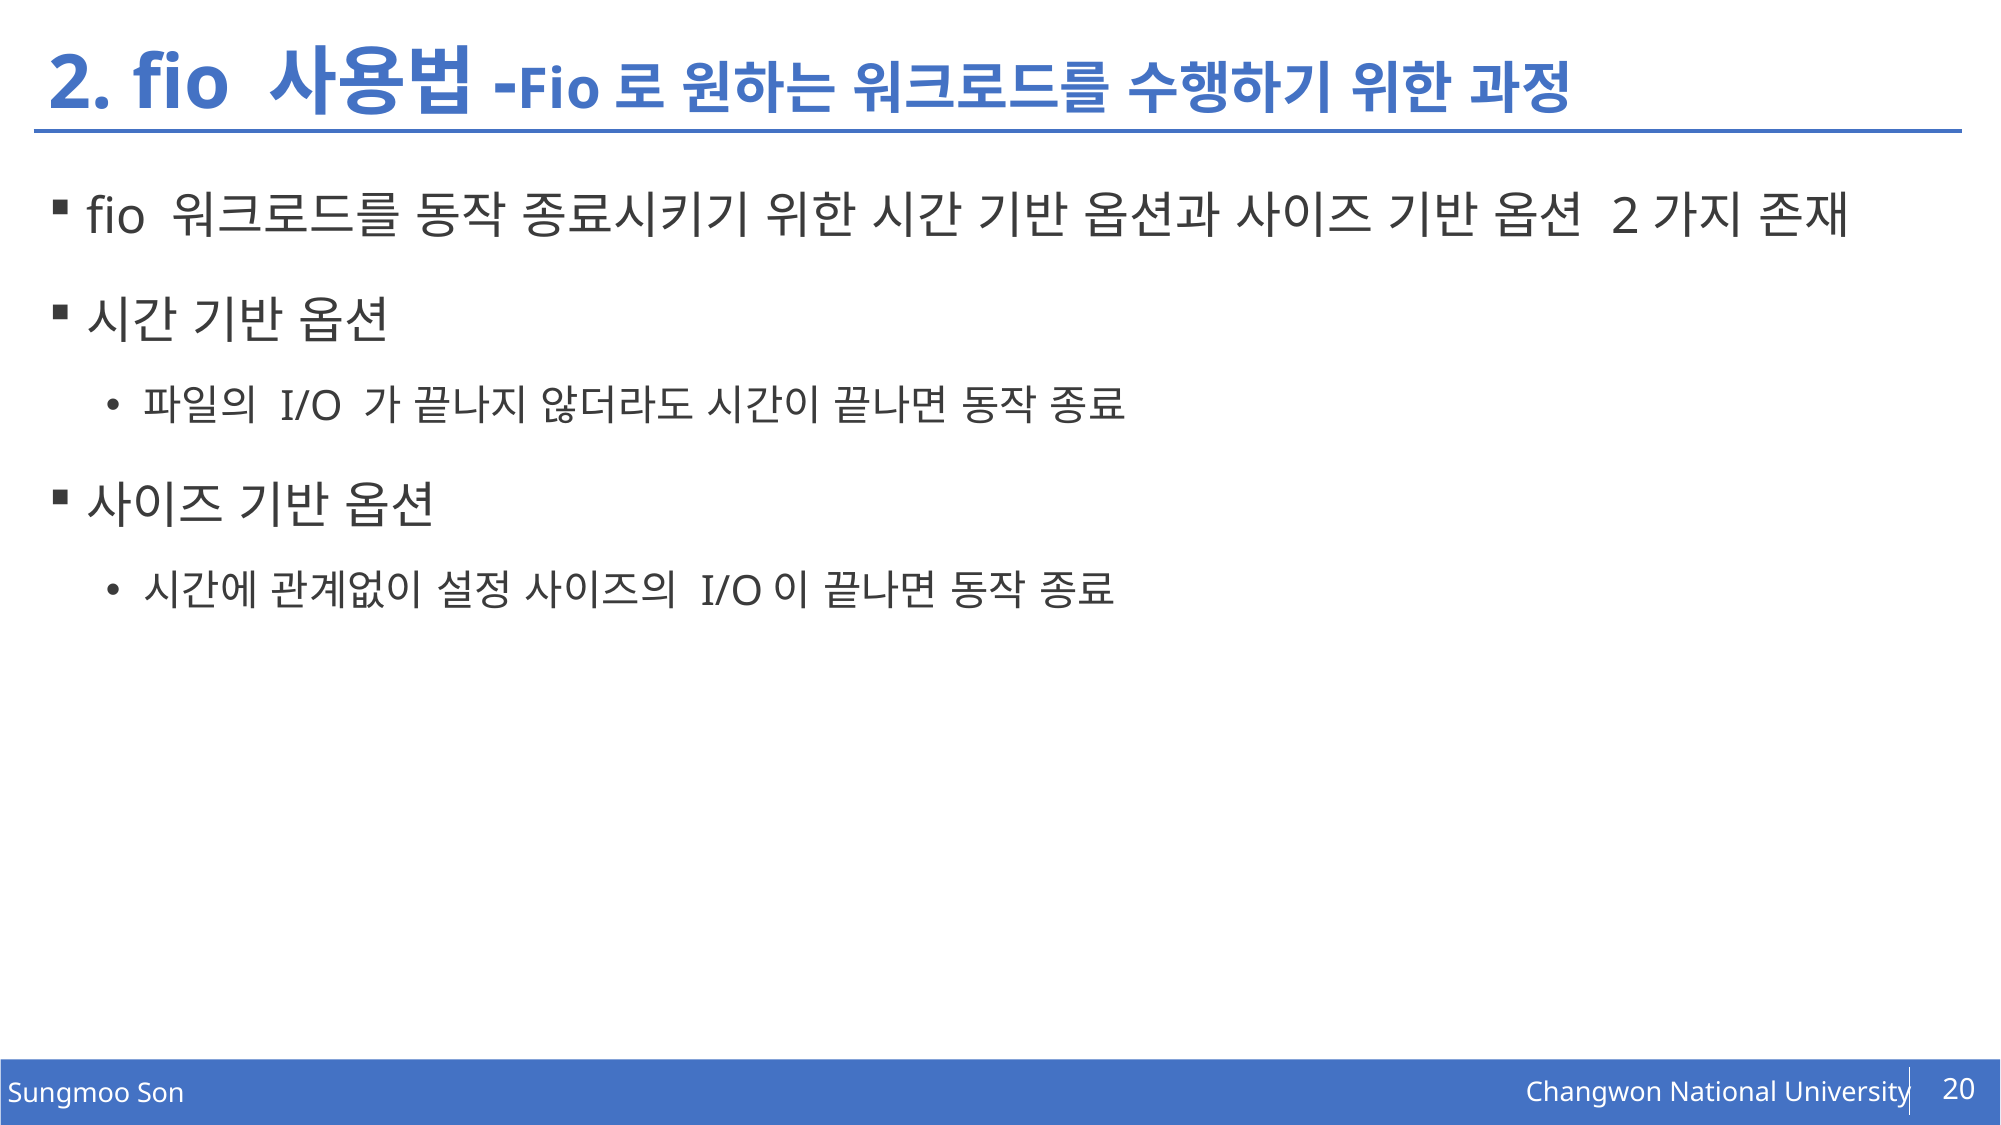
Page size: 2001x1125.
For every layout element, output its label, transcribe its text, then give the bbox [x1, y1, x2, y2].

slide_number 20 [1922, 1060, 1996, 1121]
list fio 워크로드를 동작 종료시키기 위한 시간 기반 옵션과 사이즈 기반 옵션 2가지 존재 시간 기반 옵션 파일의 I/O 가 끝나지 않더라도 시간이 끝나면 동작 종료 사이즈 기반 옵션 시간에 관계없이 설정 사이즈의 I/O이 끝나면 동작 종료 [33, 152, 1963, 997]
title 2. fio 사용법-Fio로 원하는 워크로드를 수행하기 위한 과정 [33, 27, 1963, 143]
